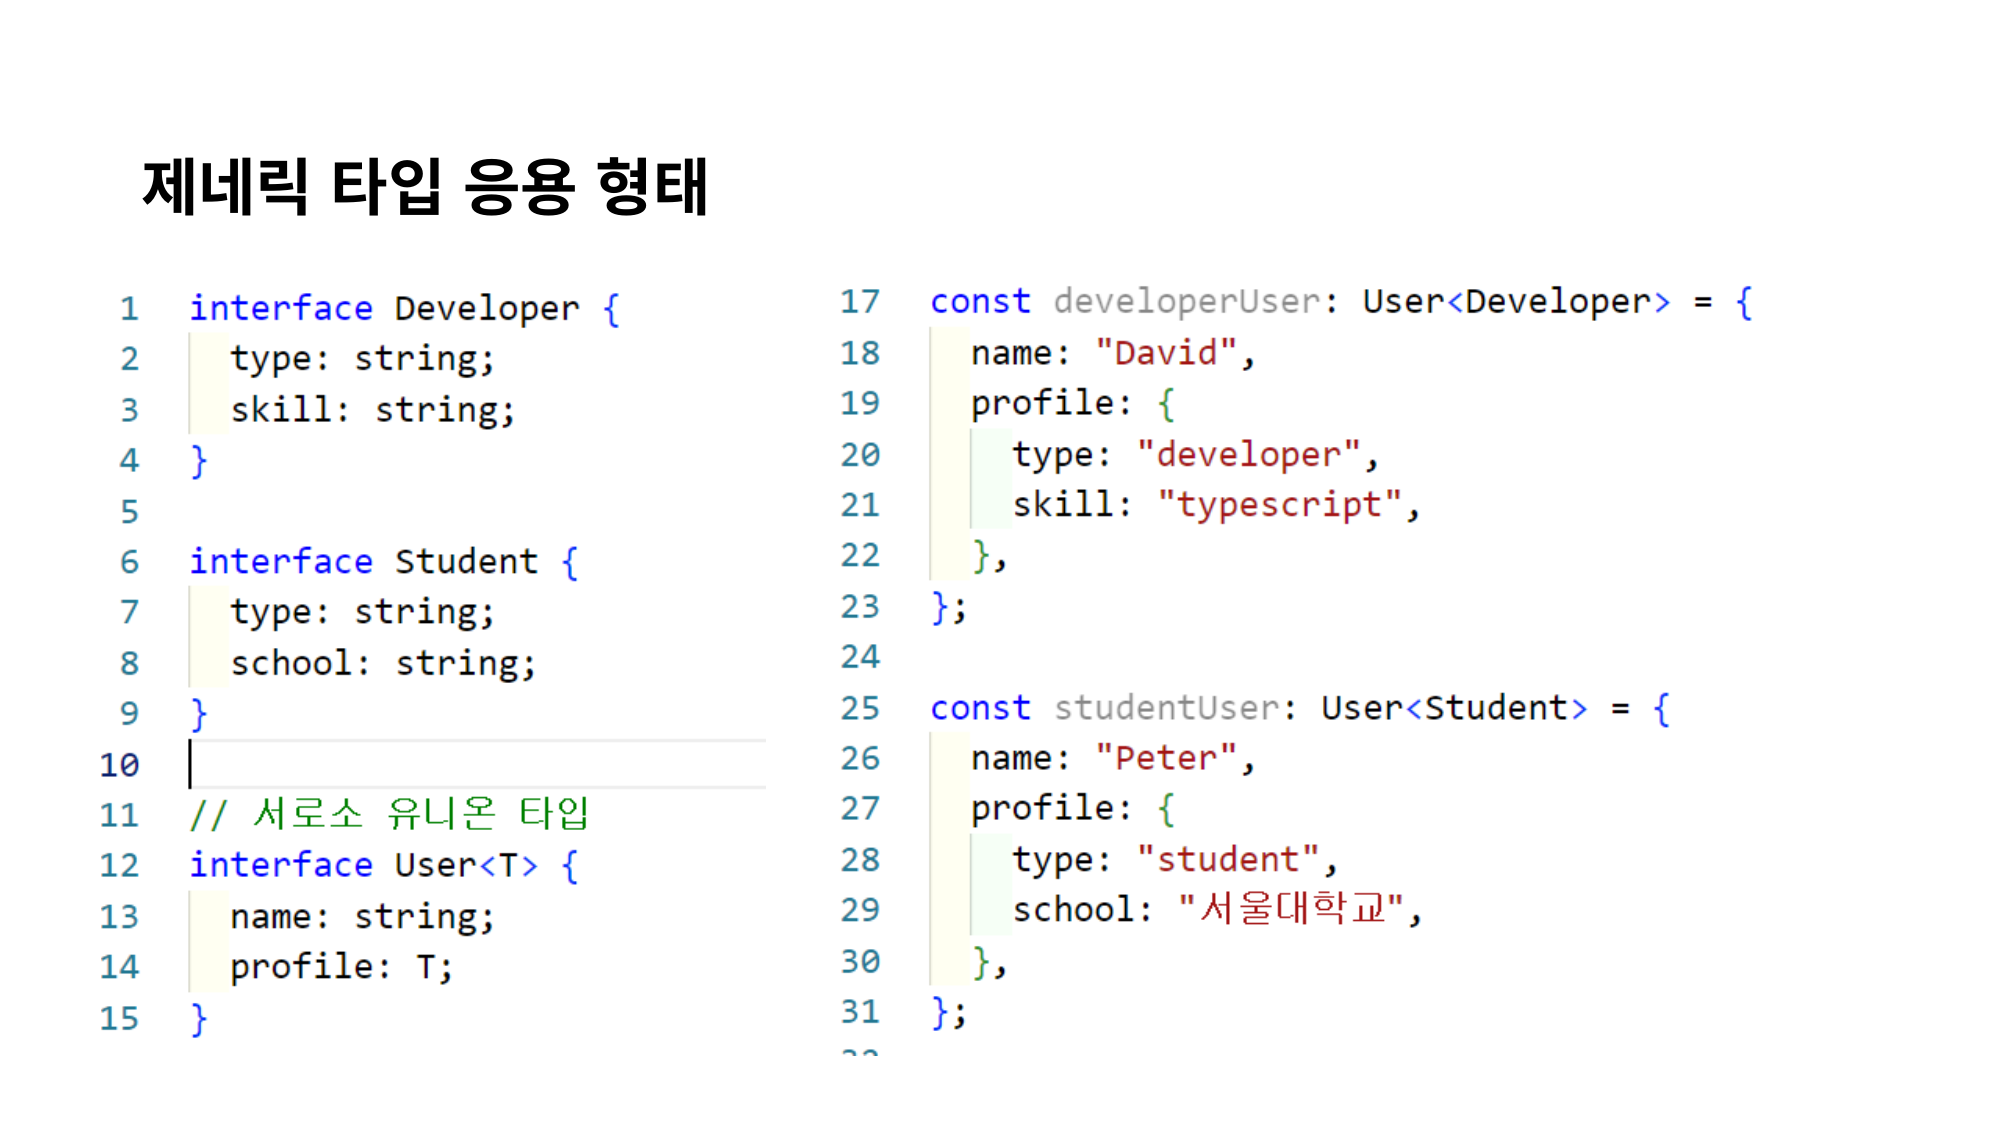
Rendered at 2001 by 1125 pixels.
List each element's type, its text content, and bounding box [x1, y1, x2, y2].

picture [831, 274, 1874, 1056]
text_box 제네릭 타입 응용 형태 [126, 140, 1874, 231]
picture [101, 278, 766, 1053]
